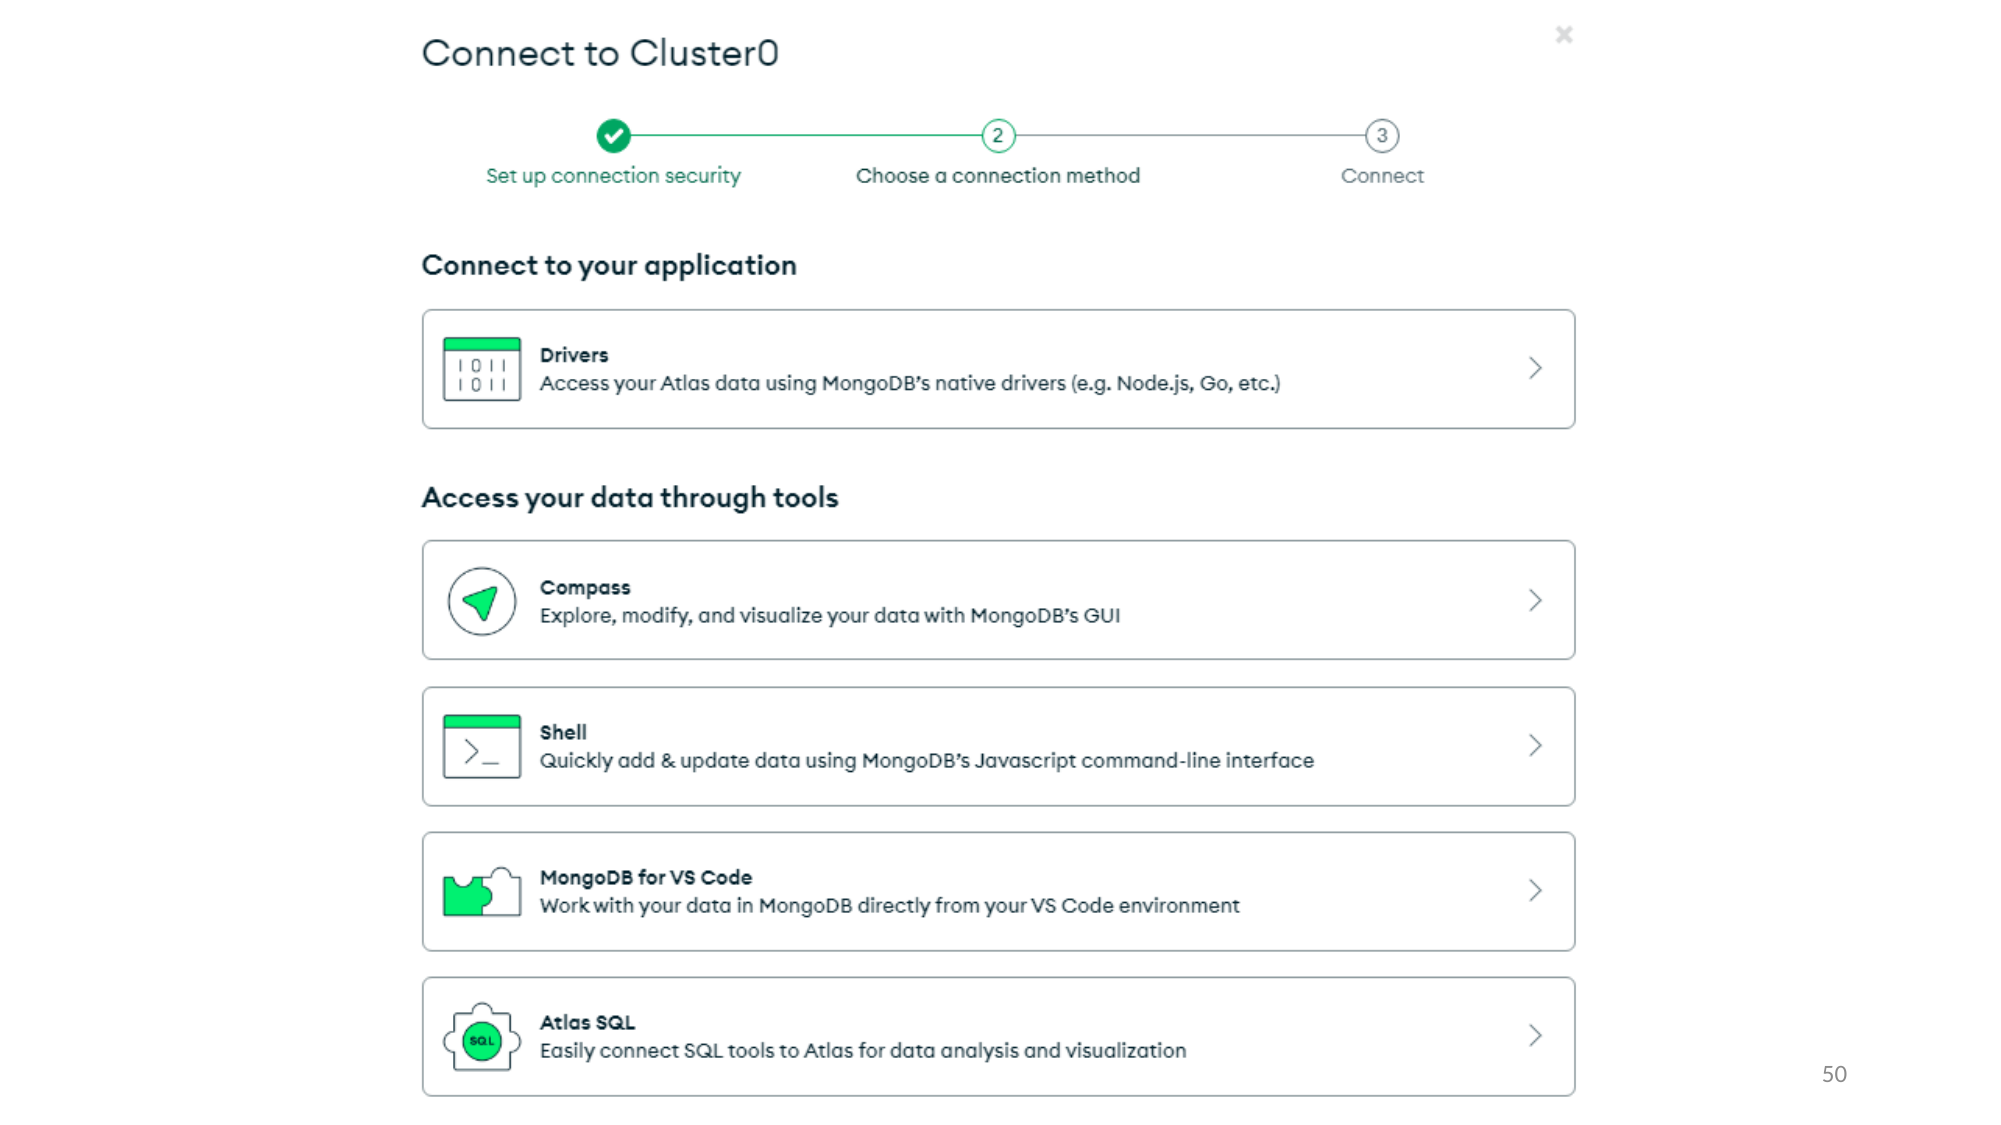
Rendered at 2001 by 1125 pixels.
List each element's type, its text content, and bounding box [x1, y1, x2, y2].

slide_number 50 [1601, 1042, 1863, 1103]
picture [399, 0, 1601, 1125]
